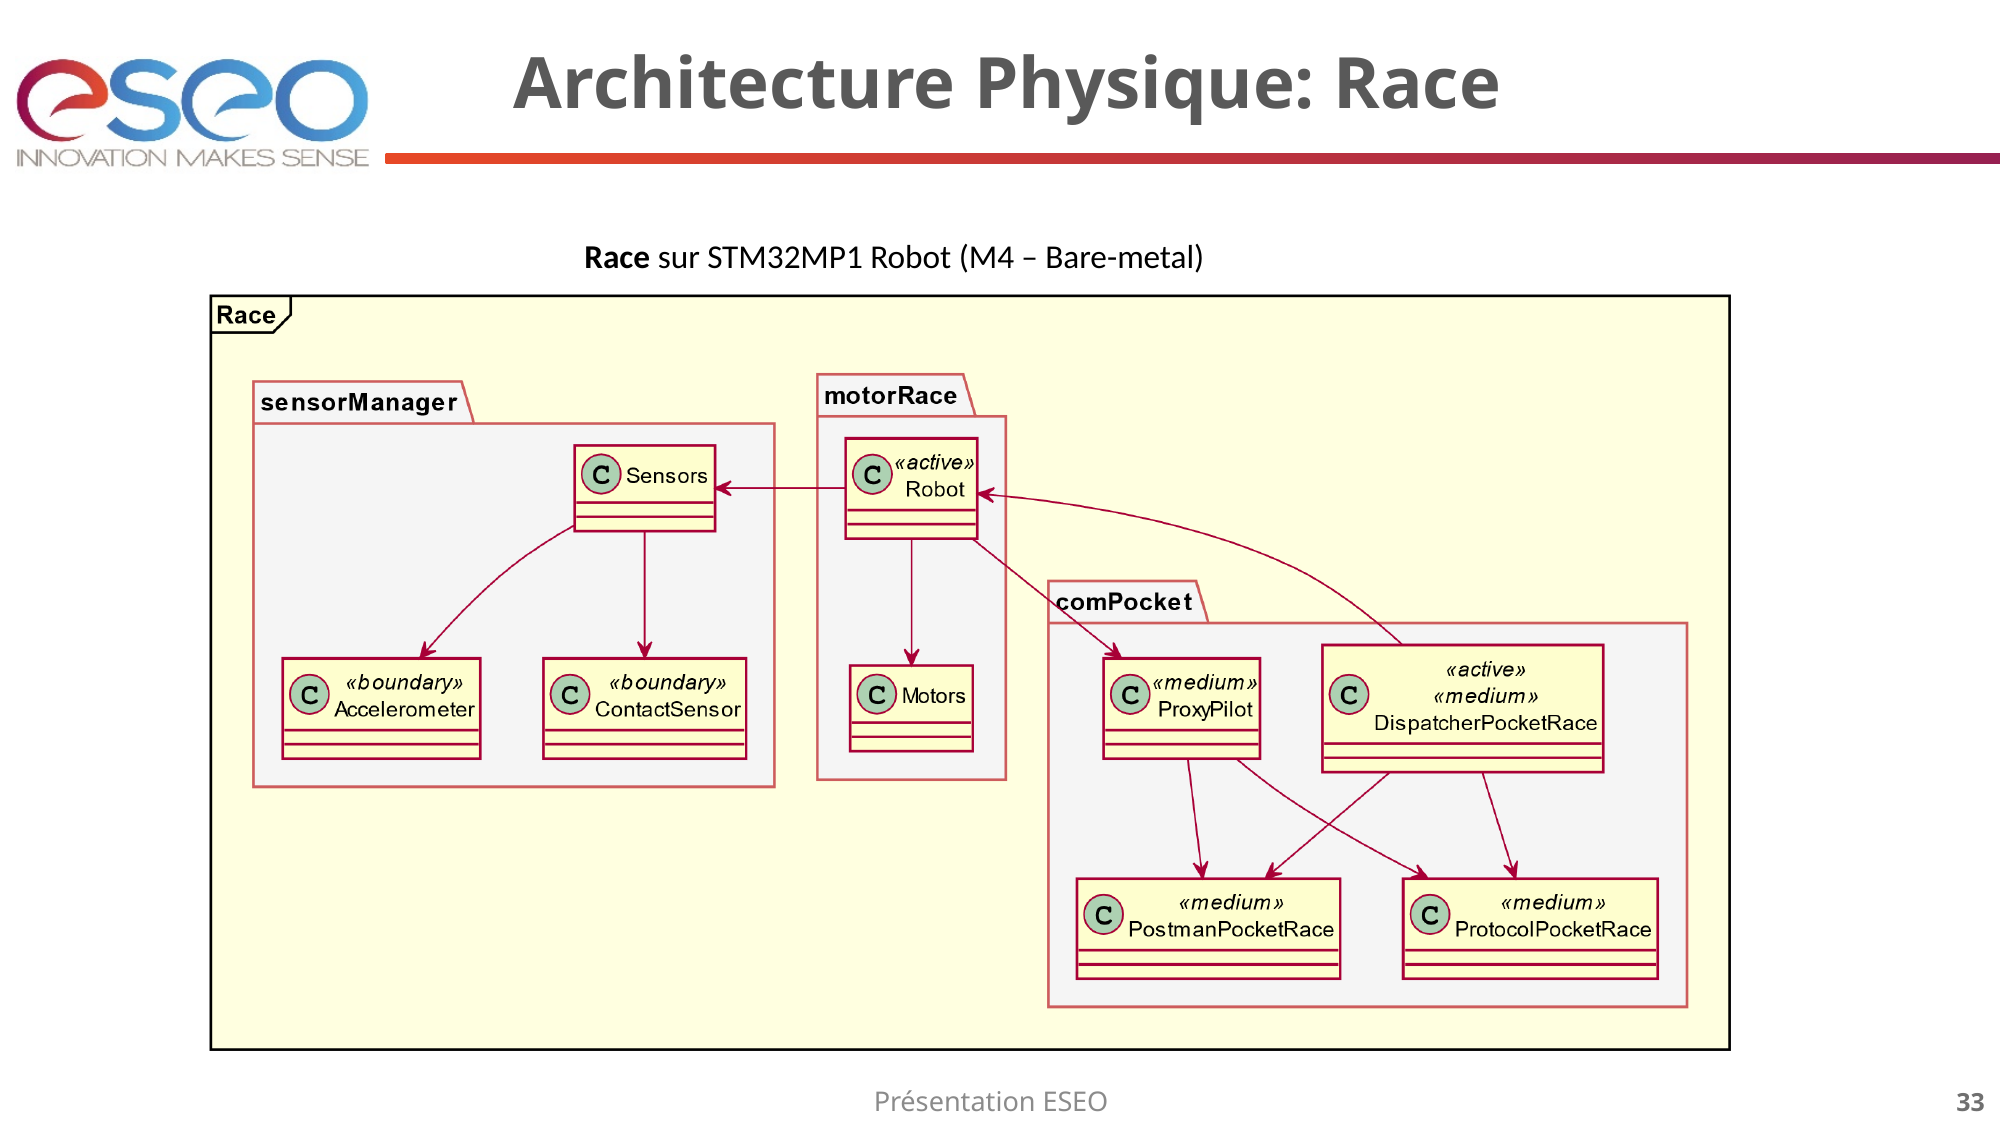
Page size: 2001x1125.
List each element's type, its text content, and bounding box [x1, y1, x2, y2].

slide_number 33 [1756, 1081, 2000, 1125]
title Architecture Physique: Race [385, 8, 1630, 153]
picture [15, 56, 370, 180]
text_box Race sur STM32MP1 Robot (M4 – Bare-metal) [569, 228, 1221, 282]
footer Présentation ESEO [653, 1081, 1329, 1124]
picture [197, 283, 1740, 1060]
